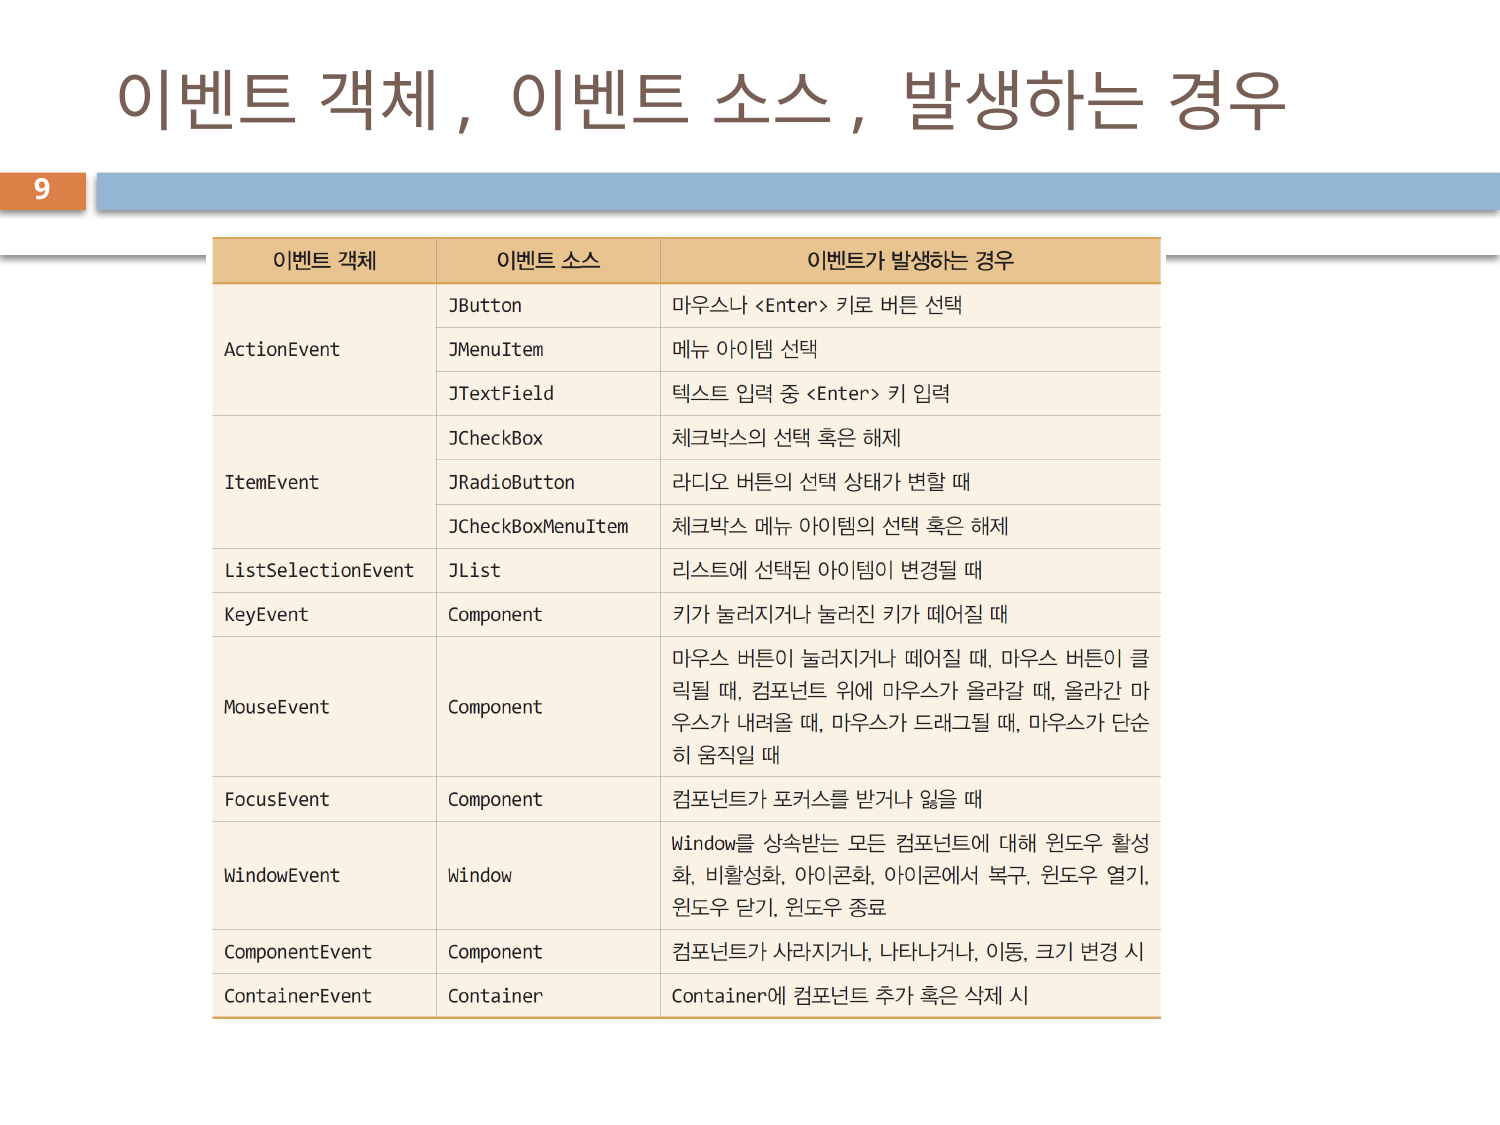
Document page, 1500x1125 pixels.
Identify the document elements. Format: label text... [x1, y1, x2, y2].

slide_number 9 [0, 170, 87, 211]
title 이벤트 객체, 이벤트 소스, 발생하는 경우 [99, 37, 1438, 161]
picture [206, 231, 1166, 1024]
